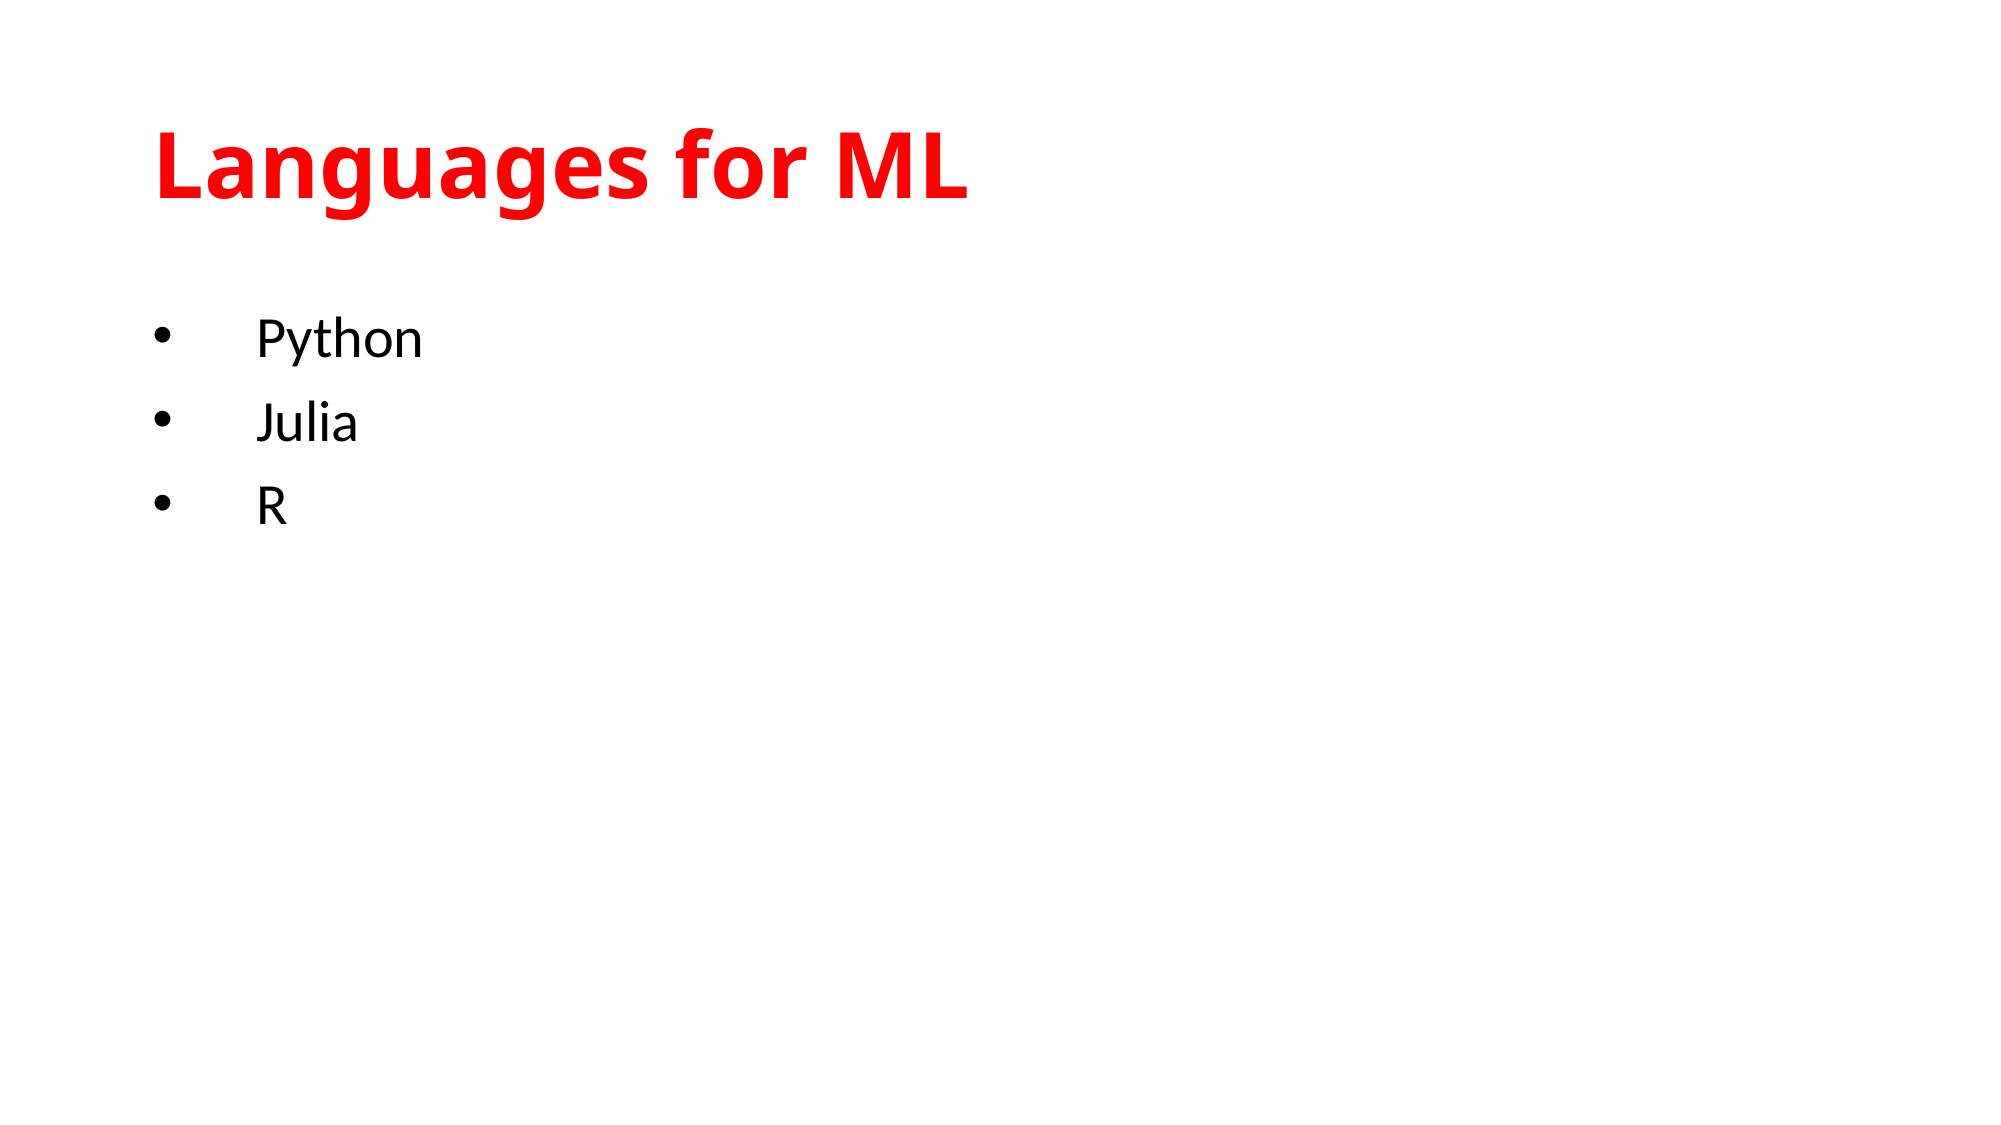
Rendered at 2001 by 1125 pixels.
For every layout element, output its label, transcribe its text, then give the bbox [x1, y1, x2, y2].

title Languages for ML [137, 59, 1863, 278]
list Python Julia R [137, 299, 1863, 1014]
